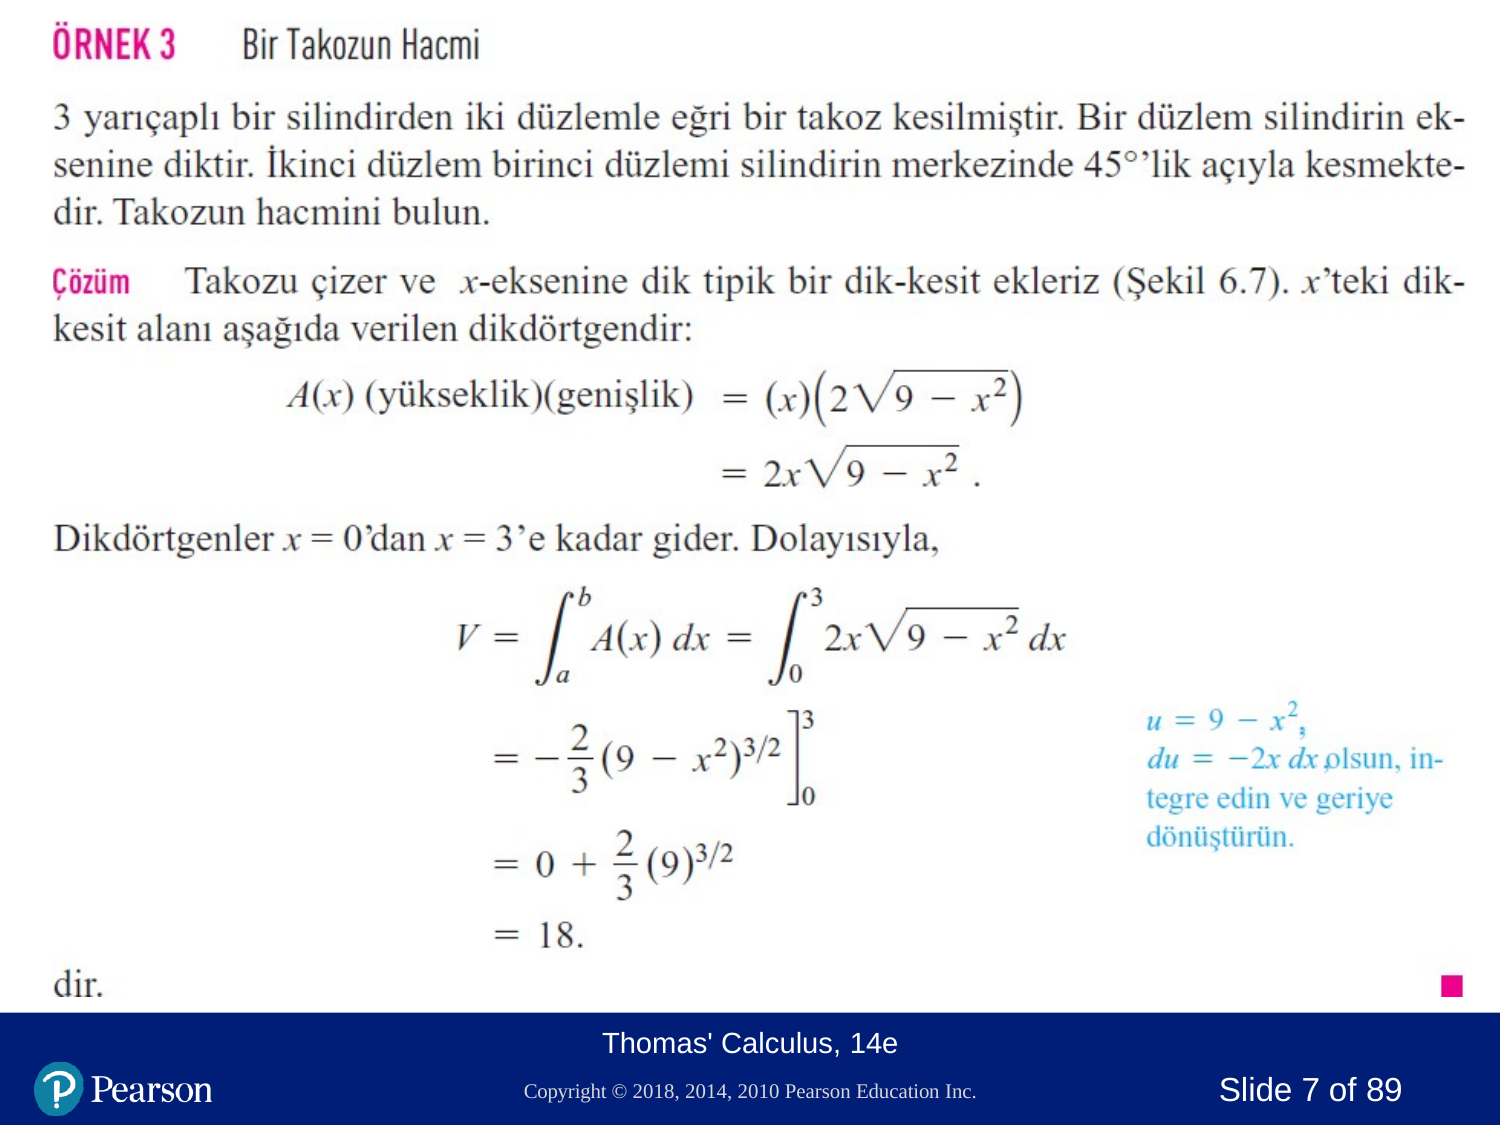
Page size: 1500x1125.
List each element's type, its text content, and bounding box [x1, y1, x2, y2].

footer Thomas' Calculus, 14e Copyright © 2018, 2014, 2010 Pearson Education Inc. [519, 1025, 978, 1125]
picture [34, 1062, 212, 1116]
slide_number Slide 10 of 89 [1216, 1069, 1425, 1125]
text_box [52, 21, 1466, 998]
